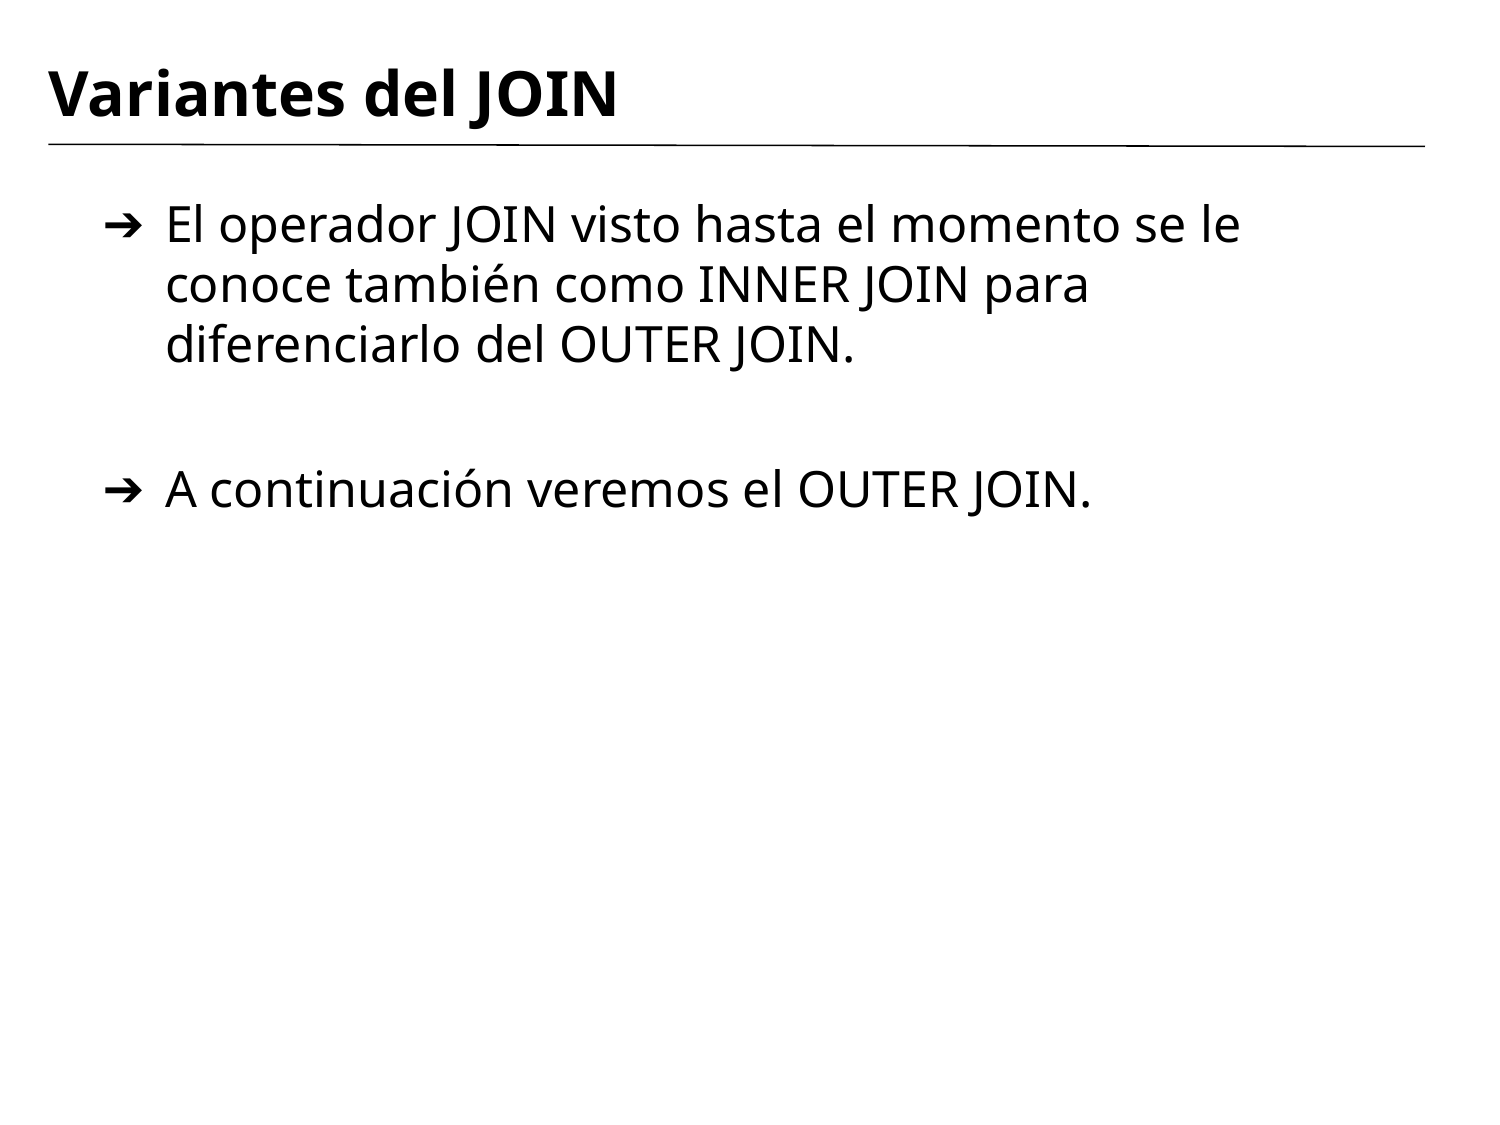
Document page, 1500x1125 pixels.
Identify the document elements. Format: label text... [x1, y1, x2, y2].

list El operador JOIN visto hasta el momento se le conoce también como INNER JOIN para diferenciarlo del OUTER JOIN. A continuación veremos el OUTER JOIN. [75, 177, 1384, 1060]
title Variantes del JOIN [33, 32, 1384, 145]
